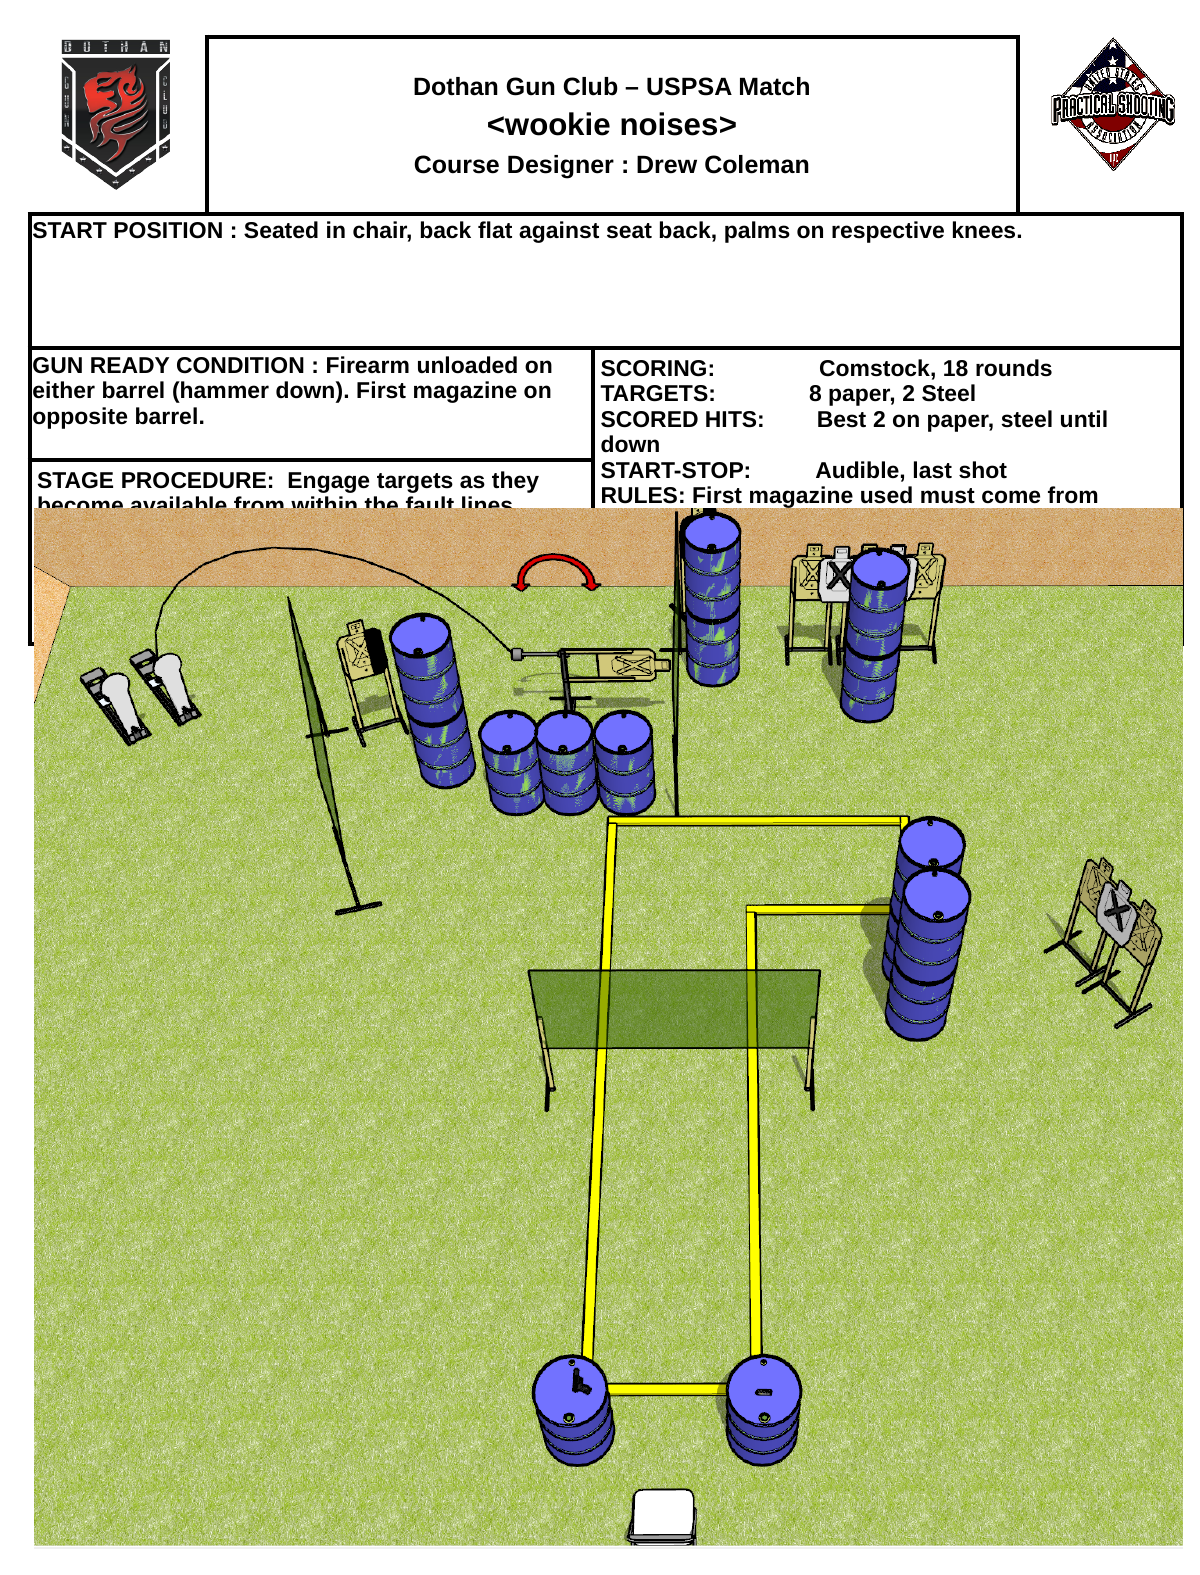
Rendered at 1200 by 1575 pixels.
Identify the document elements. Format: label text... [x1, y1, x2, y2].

table_cell SCORING: Comstock, 18 rounds TARGETS: 8 paper, 2 Steel SCORED HITS: Best 2 on paper, steel until down START-STOP: Audible, last shot RULES: First magazine used must come from barrel, subsequent magazines may come from the belt. When reading stage brief, you must sound like Chewbacca. [595, 350, 1180, 507]
table_header Dothan Gun Club – USPSA Match <wookie noises> Course Designer : Drew Coleman [209, 39, 1016, 212]
table_cell STAGE PROCEDURE: Engage targets as they become available from within the fault lines [32, 462, 591, 509]
table_header [1020, 37, 1182, 212]
picture [34, 508, 1183, 1549]
table_header [30, 37, 205, 212]
table_cell GUN READY CONDITION : Firearm unloaded on either barrel (hammer down). First magazine on opposite barrel. [32, 350, 591, 458]
picture [1044, 36, 1183, 175]
picture [58, 36, 173, 193]
table_cell START POSITION : Seated in chair, back flat against seat back, palms on respective knees. [32, 216, 1180, 346]
